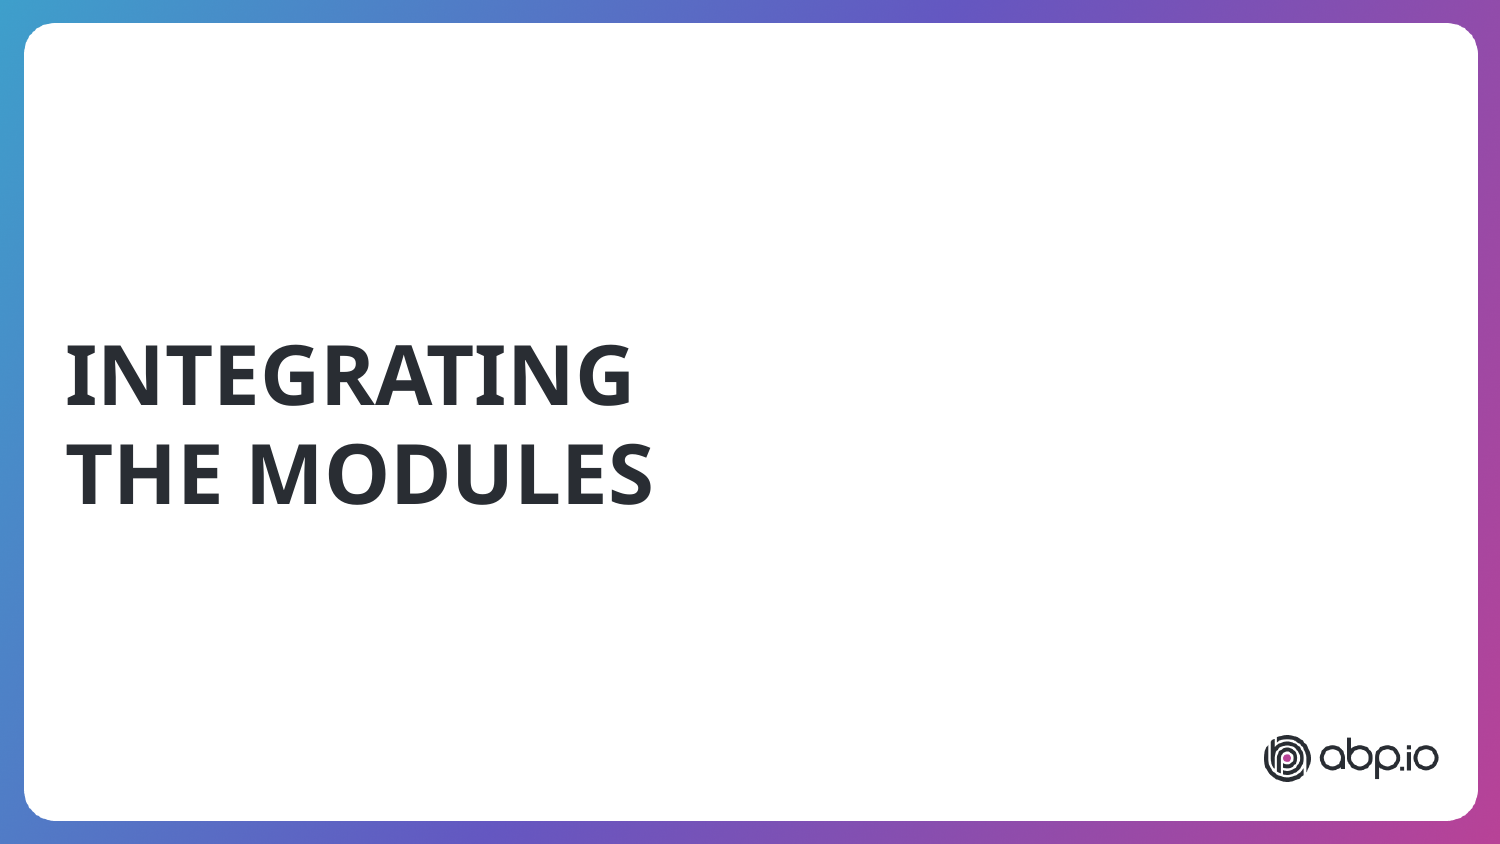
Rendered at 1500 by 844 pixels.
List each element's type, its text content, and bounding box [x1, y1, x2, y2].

text_box INTEGRATING THE MODULES [50, 265, 1430, 578]
picture [0, 0, 1500, 844]
